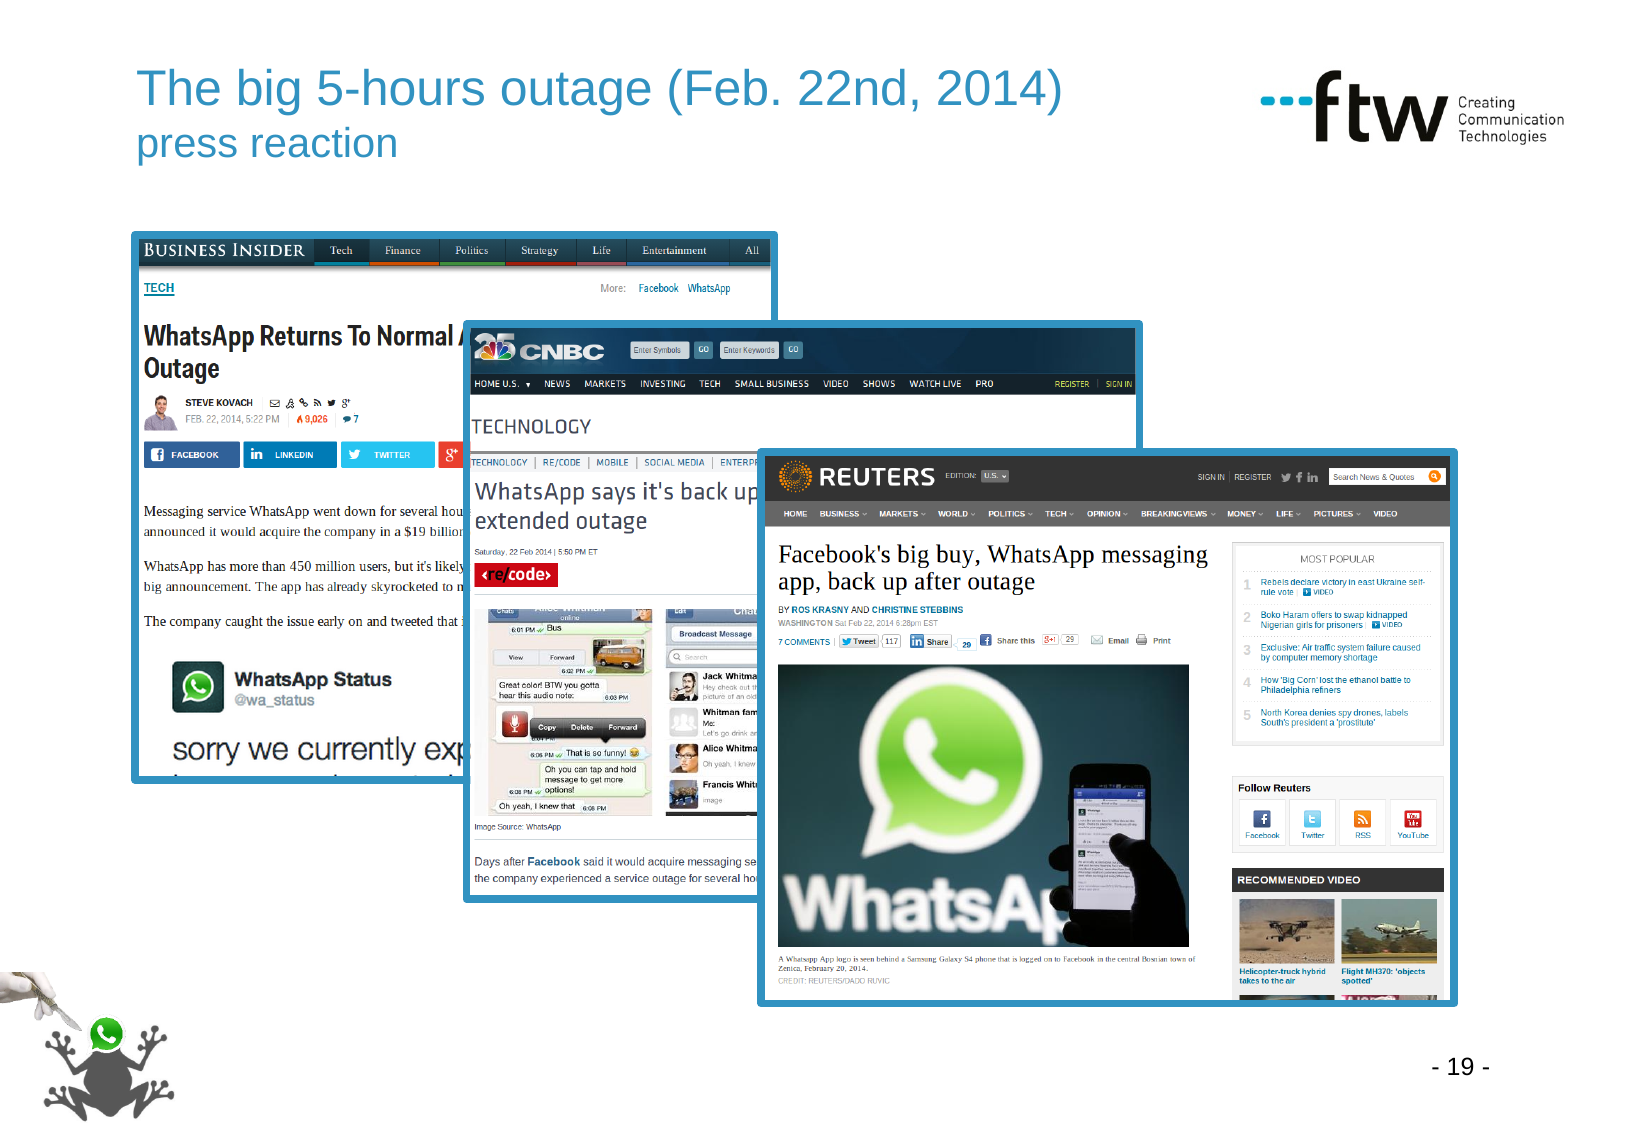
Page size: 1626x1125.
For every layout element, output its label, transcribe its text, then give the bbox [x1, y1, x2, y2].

picture [0, 972, 177, 1123]
title The big 5-hours outage (Feb. 22nd, 2014) press reaction [120, 44, 1188, 177]
slide_number - 19 - [1284, 1042, 1625, 1106]
picture [1252, 66, 1569, 147]
picture [138, 238, 1451, 1000]
